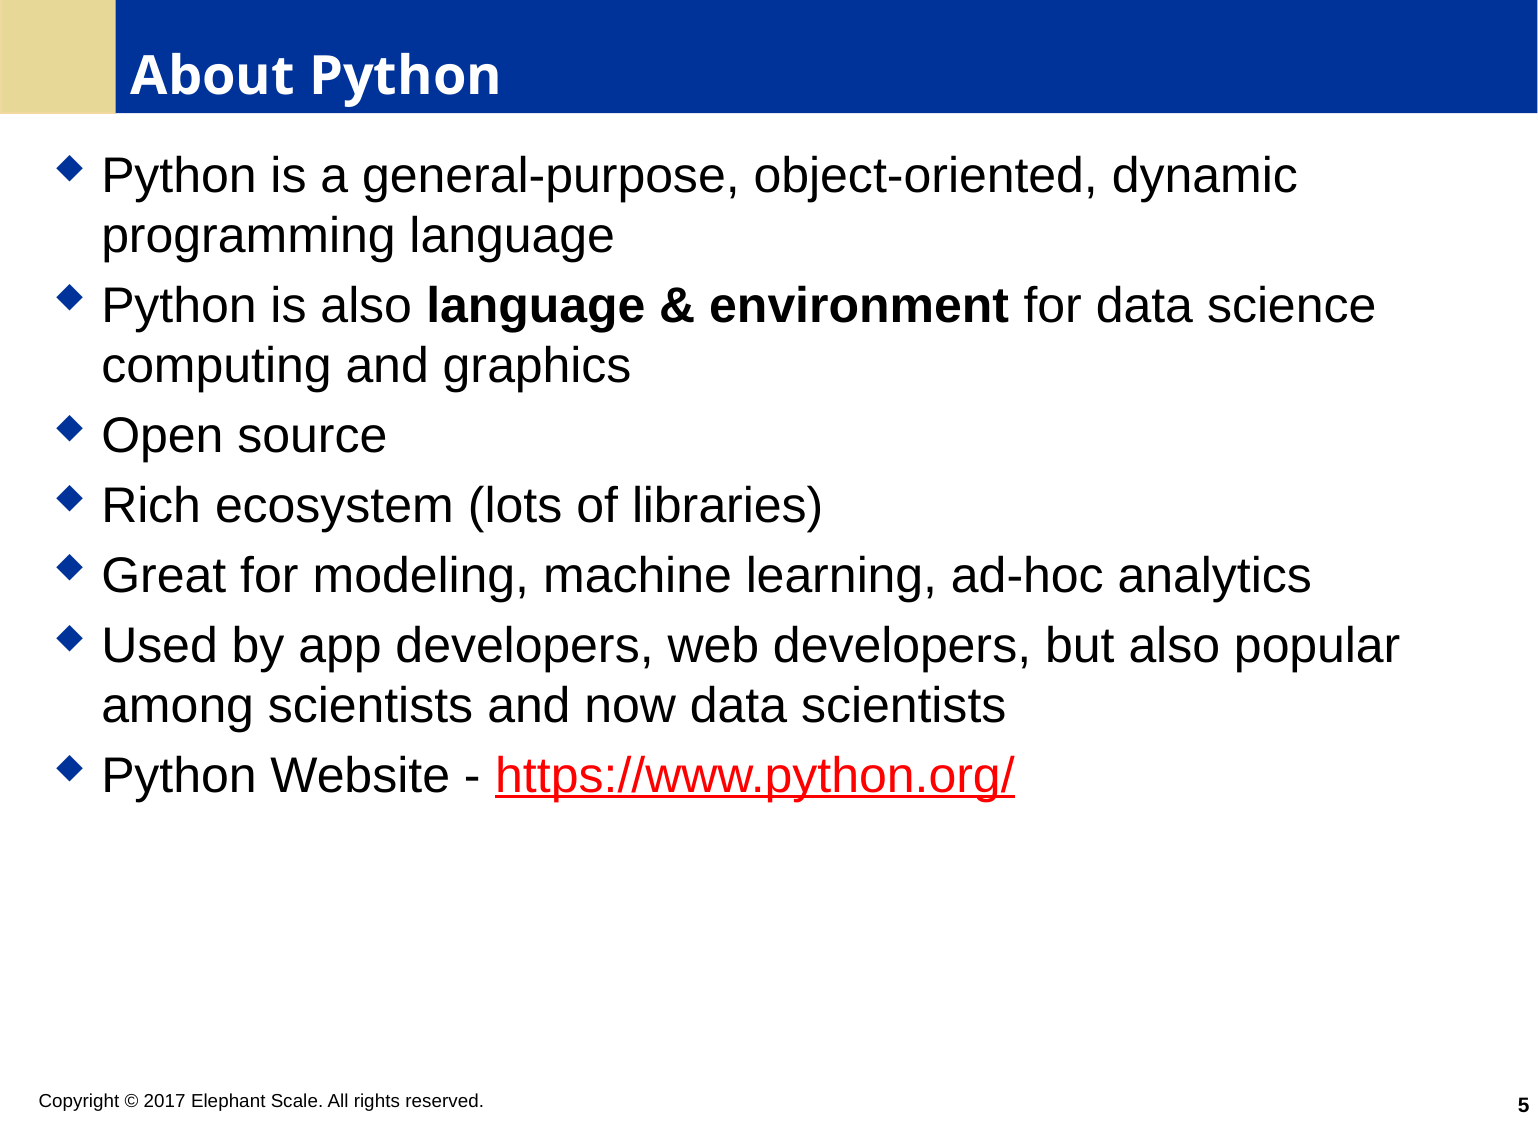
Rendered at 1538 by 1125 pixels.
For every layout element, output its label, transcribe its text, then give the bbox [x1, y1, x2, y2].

slide_number 5 [1439, 1079, 1530, 1117]
footer Copyright © 2017 Elephant Scale. All rights reserved. [38, 1088, 932, 1112]
title About Python [115, 0, 1538, 114]
picture [0, 0, 115, 114]
list Python is a general-purpose, object-oriented, dynamic programming language Python is also language & environment for data science computing and graphics Open source Rich ecosystem (lots of libraries) Great for modeling, machine learning, ad-hoc analytics Used by app developers, web developers, but also popular among scientists and now data scientists Python Website - https://www.python.org/ [38, 134, 1500, 1061]
